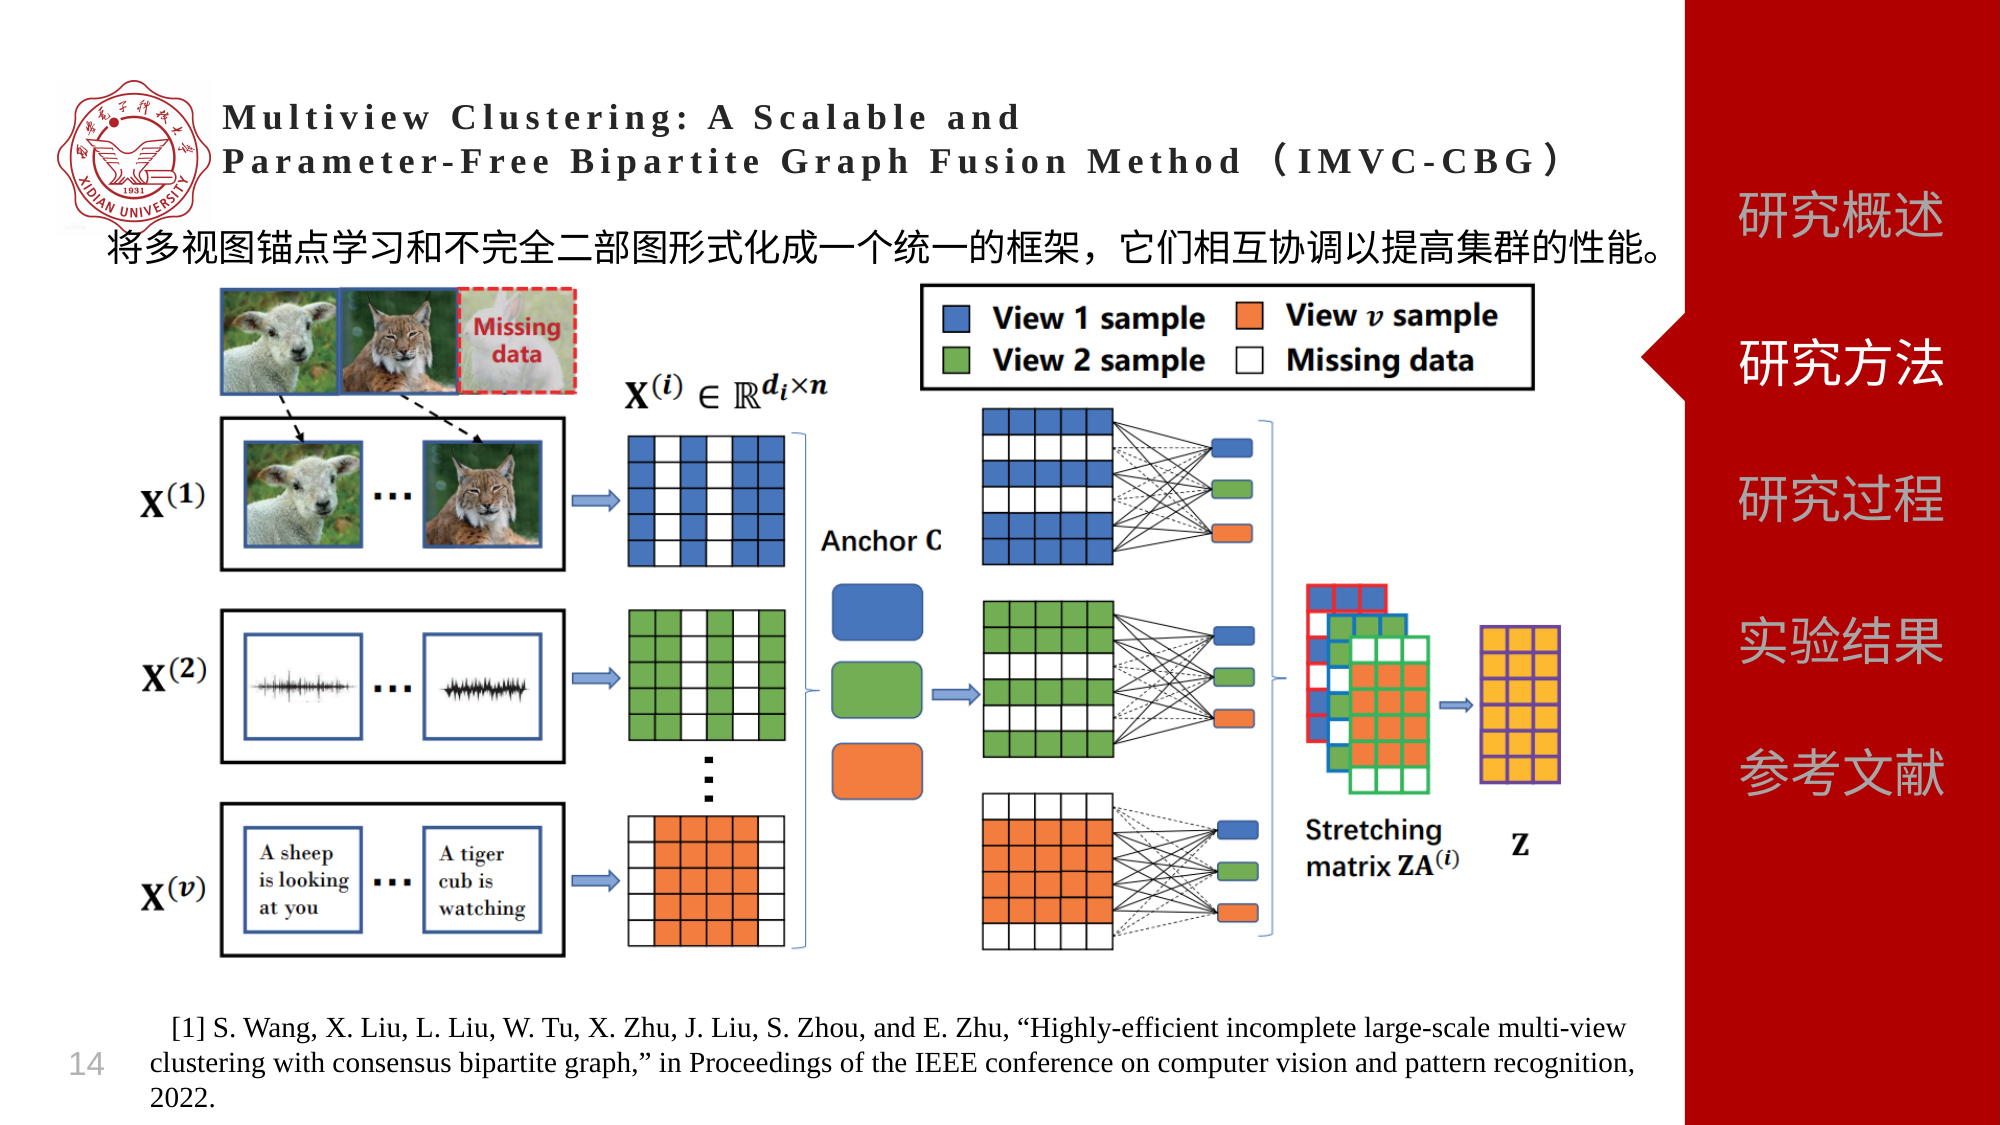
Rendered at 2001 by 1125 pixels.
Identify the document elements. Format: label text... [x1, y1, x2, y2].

text_box Multiview Clustering: A Scalable and Parameter-Free Bipartite Graph Fusion Method（IMVC-CBG） [207, 79, 1654, 195]
text_box 将多视图锚点学习和不完全二部图形式化成一个统一的框架，它们相互协调以提高集群的性能。 [91, 217, 1725, 277]
text_box [1] S. Wang, X. Liu, L. Liu, W. Tu, X. Zhu, J. Liu, S. Zhou, and E. Zhu, “Highly-efficient incomplete large-scale multi-view clustering with consensus bipartite graph,” in Proceedings of the IEEE conference on computer vision and pattern recognition, 2022. [135, 1001, 1654, 1121]
slide_number 14 [53, 1035, 135, 1088]
picture [55, 78, 213, 237]
picture [115, 265, 1583, 964]
text_box 研究方法 [1724, 322, 2000, 401]
text_box 参考文献 [1724, 732, 2000, 810]
